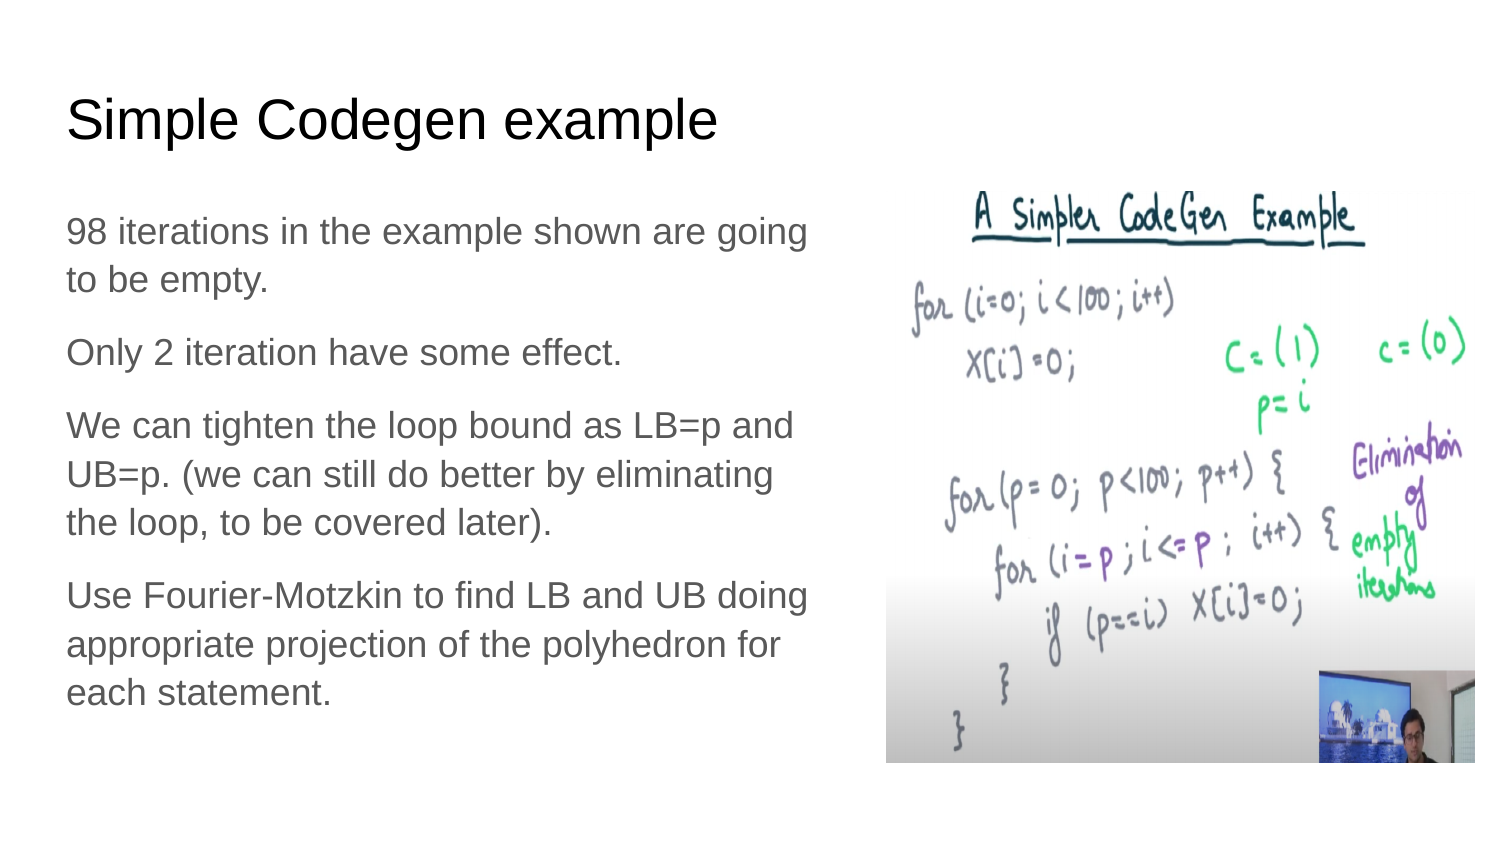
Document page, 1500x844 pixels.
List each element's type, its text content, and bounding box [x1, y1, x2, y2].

list 98 iterations in the example shown are going to be empty. Only 2 iteration have some effect. We can tighten the loop bound as LB=p and UB=p. (we can still do better by eliminating the loop, to be covered later). Use Fourier-Motzkin to find LB and UB doing appropriate projection of the polyhedron for each statement. [51, 189, 835, 760]
title Simple Codegen example [51, 72, 1449, 167]
picture [886, 191, 1476, 763]
